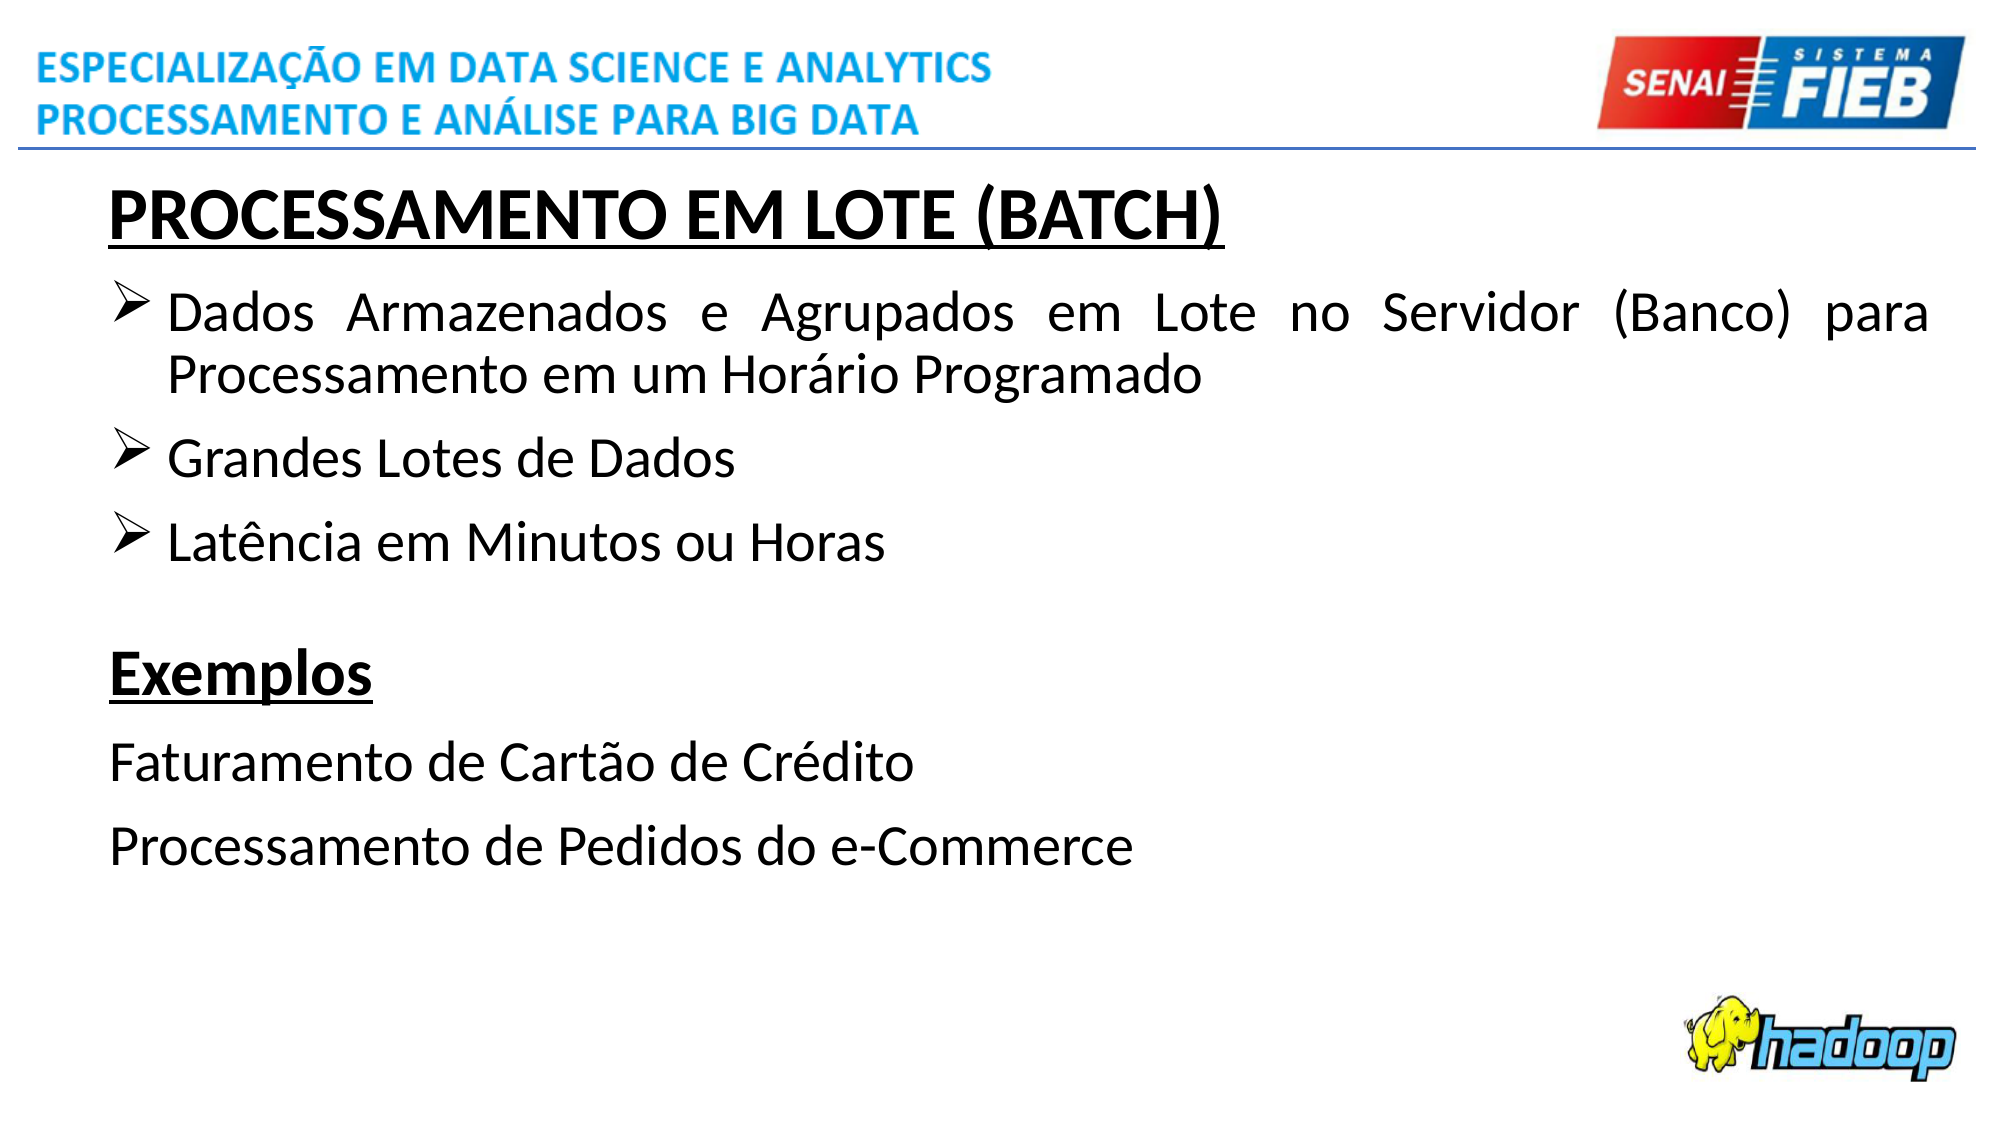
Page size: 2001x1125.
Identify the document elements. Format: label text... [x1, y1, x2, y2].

picture [1587, 13, 1976, 145]
picture [32, 46, 995, 89]
text_box Dados Armazenados e Agrupados em Lote no Servidor (Banco) para Processamento em um Horário Programado Grandes Lotes de Dados Latência em Minutos ou Horas Exemplos Faturamento de Cartão de Crédito Processamento de Pedidos do e-Commerce [94, 273, 1947, 977]
picture [32, 95, 922, 143]
picture [1680, 990, 1961, 1086]
text_box PROCESSAMENTO EM LOTE (BATCH) [93, 157, 1387, 263]
